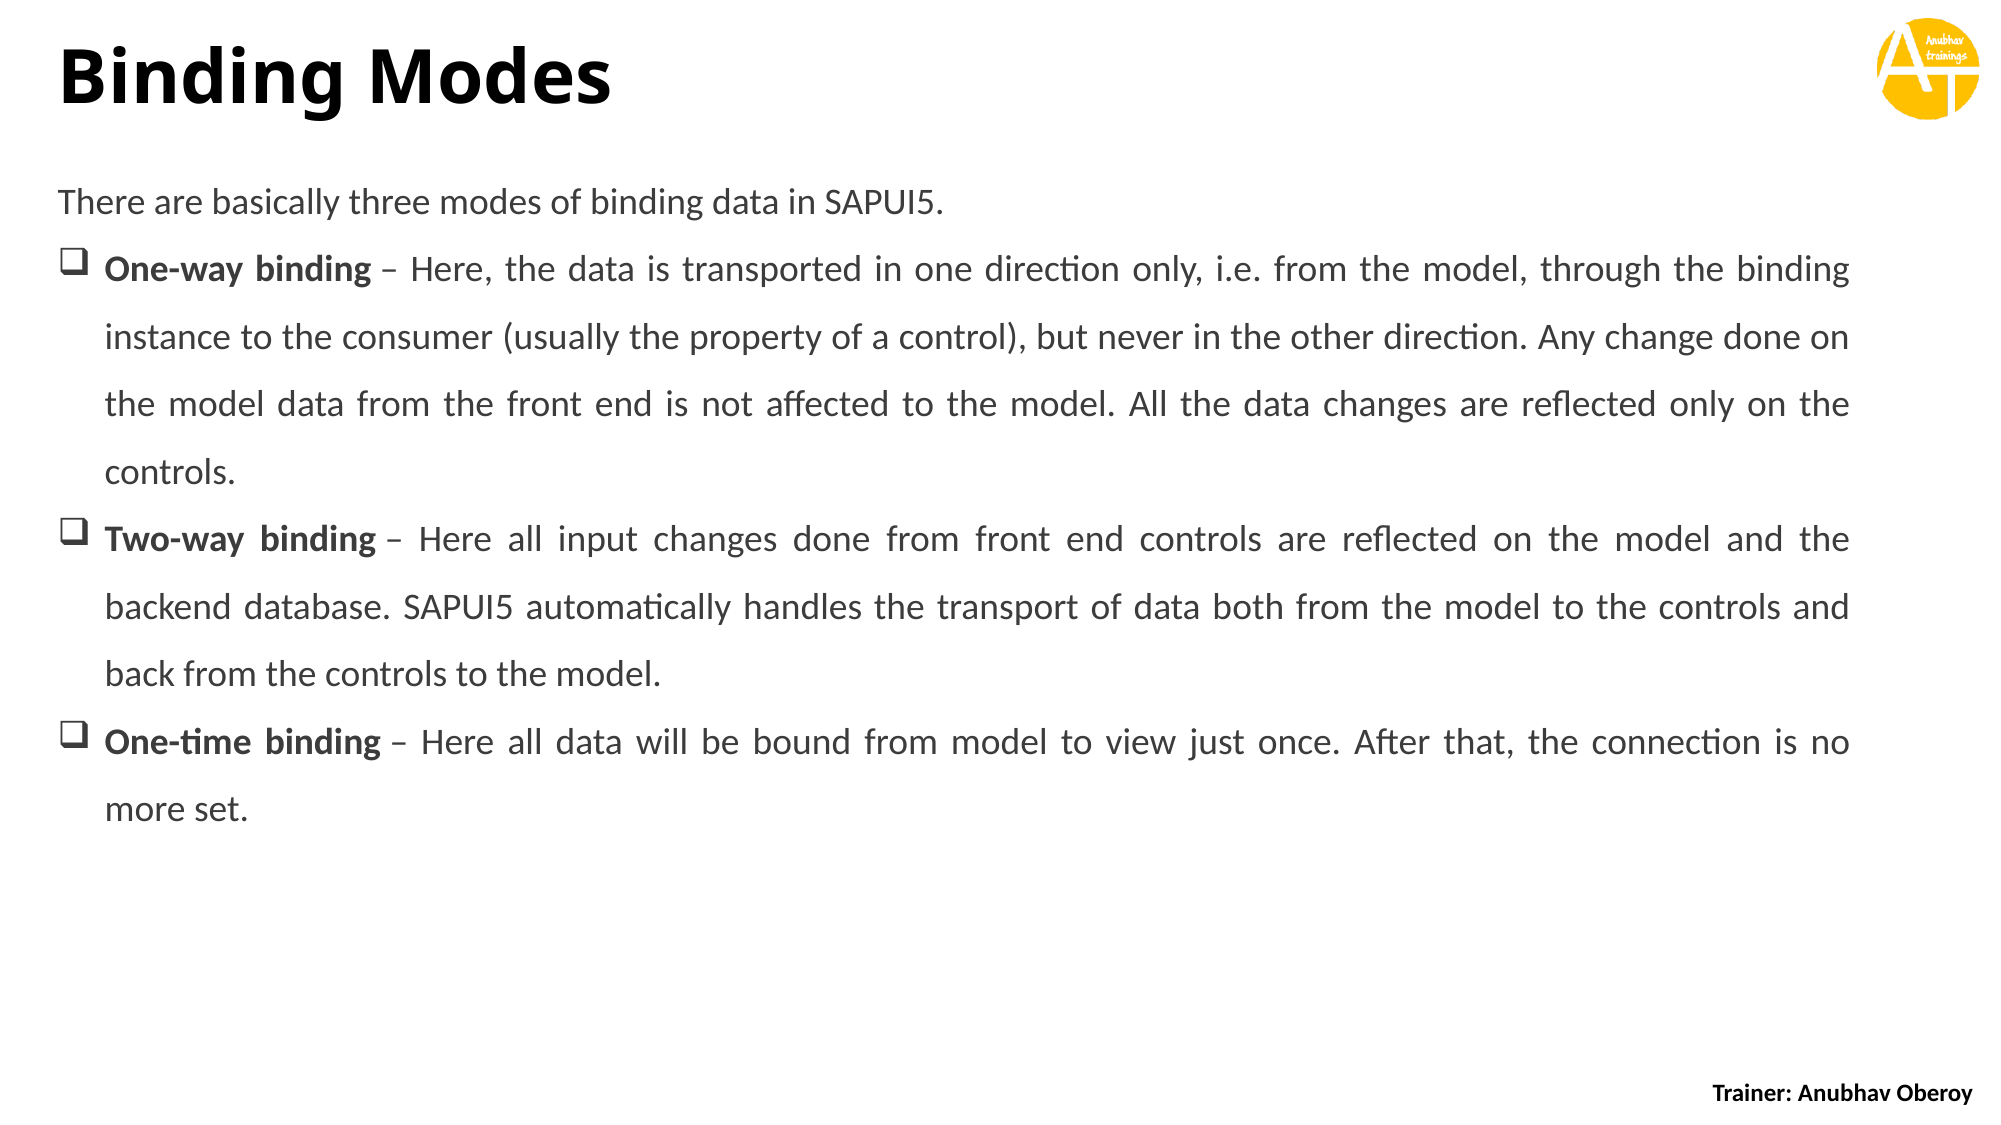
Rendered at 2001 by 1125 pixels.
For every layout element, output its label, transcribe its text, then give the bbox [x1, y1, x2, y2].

text_box Binding Modes [42, 30, 1896, 148]
text_box There are basically three modes of binding data in SAPUI5. One-way binding – Here, the data is transported in one direction only, i.e. from the model, through the binding instance to the consumer (usually the property of a control), but never in the other direction. Any change done on the model data from the front end is not affected to the model. All the data changes are reflected only on the controls. Two-way binding – Here all input changes done from front end controls are reflected on the model and the backend database. SAPUI5 automatically handles the transport of data both from the model to the controls and back from the controls to the model. One-time binding – Here all data will be bound from model to view just once. After that, the connection is no more set. [42, 146, 1867, 882]
picture [1866, 11, 1985, 128]
footer Trainer: Anubhav Oberoy [1660, 1074, 2000, 1108]
